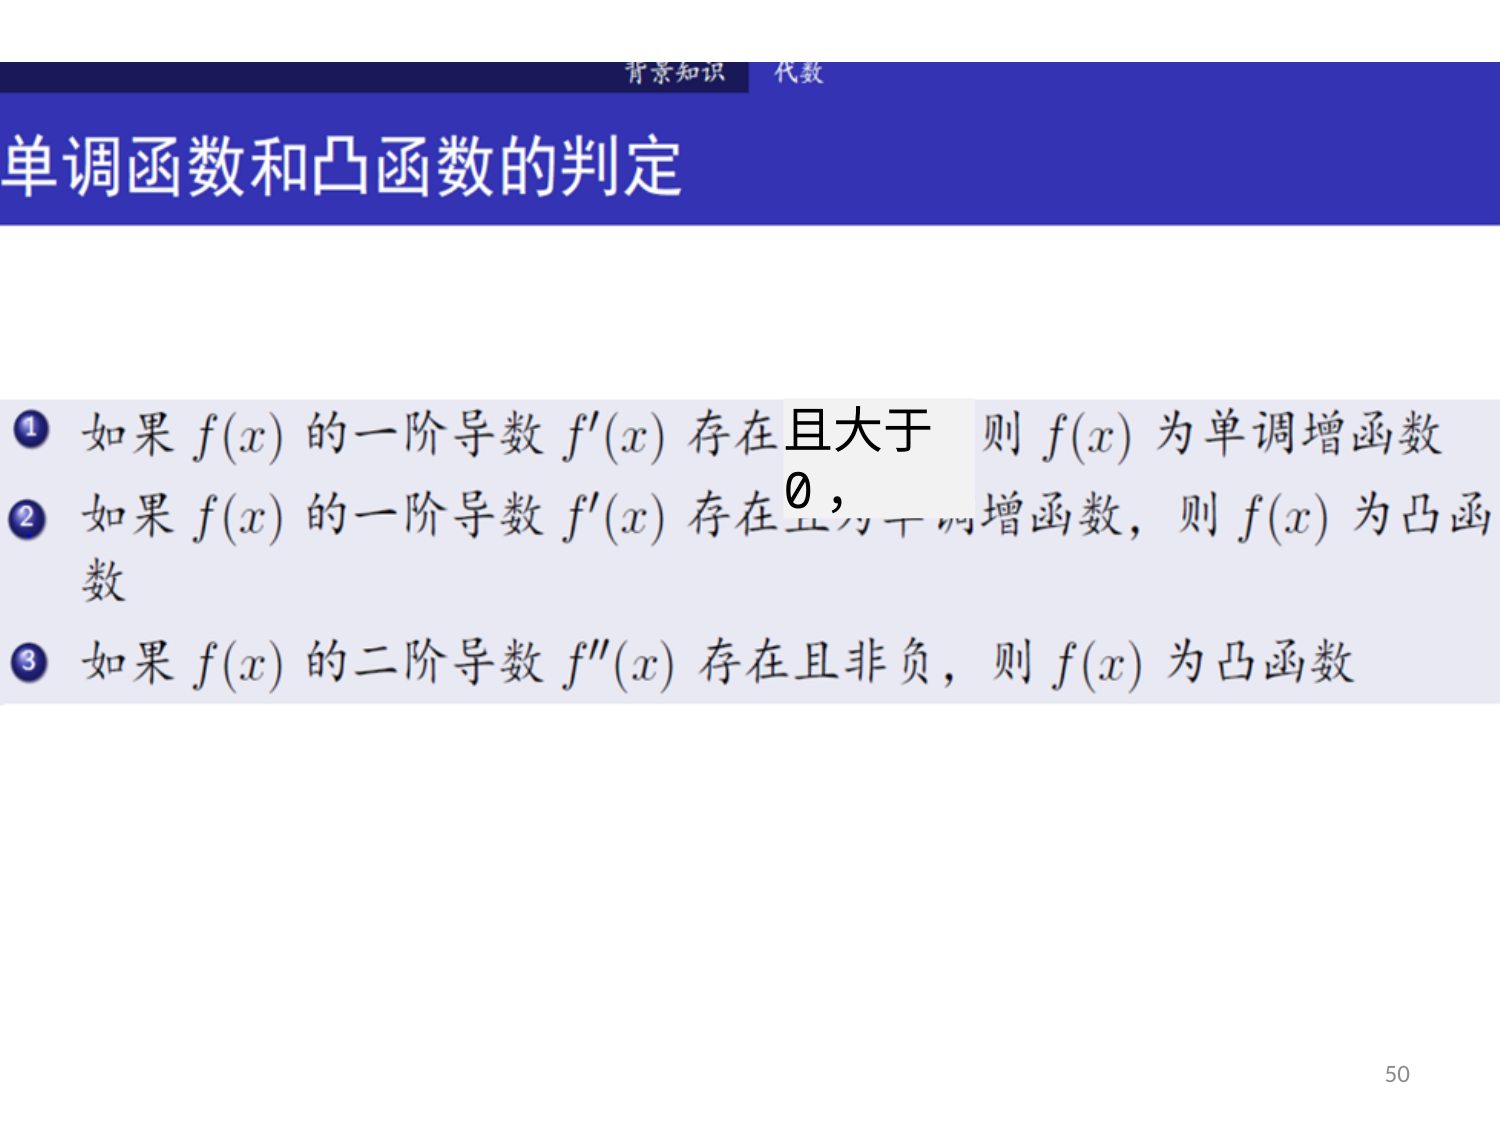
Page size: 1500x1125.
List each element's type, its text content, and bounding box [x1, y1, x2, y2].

slide_number 50 [1074, 1042, 1425, 1103]
picture [0, 62, 1500, 707]
